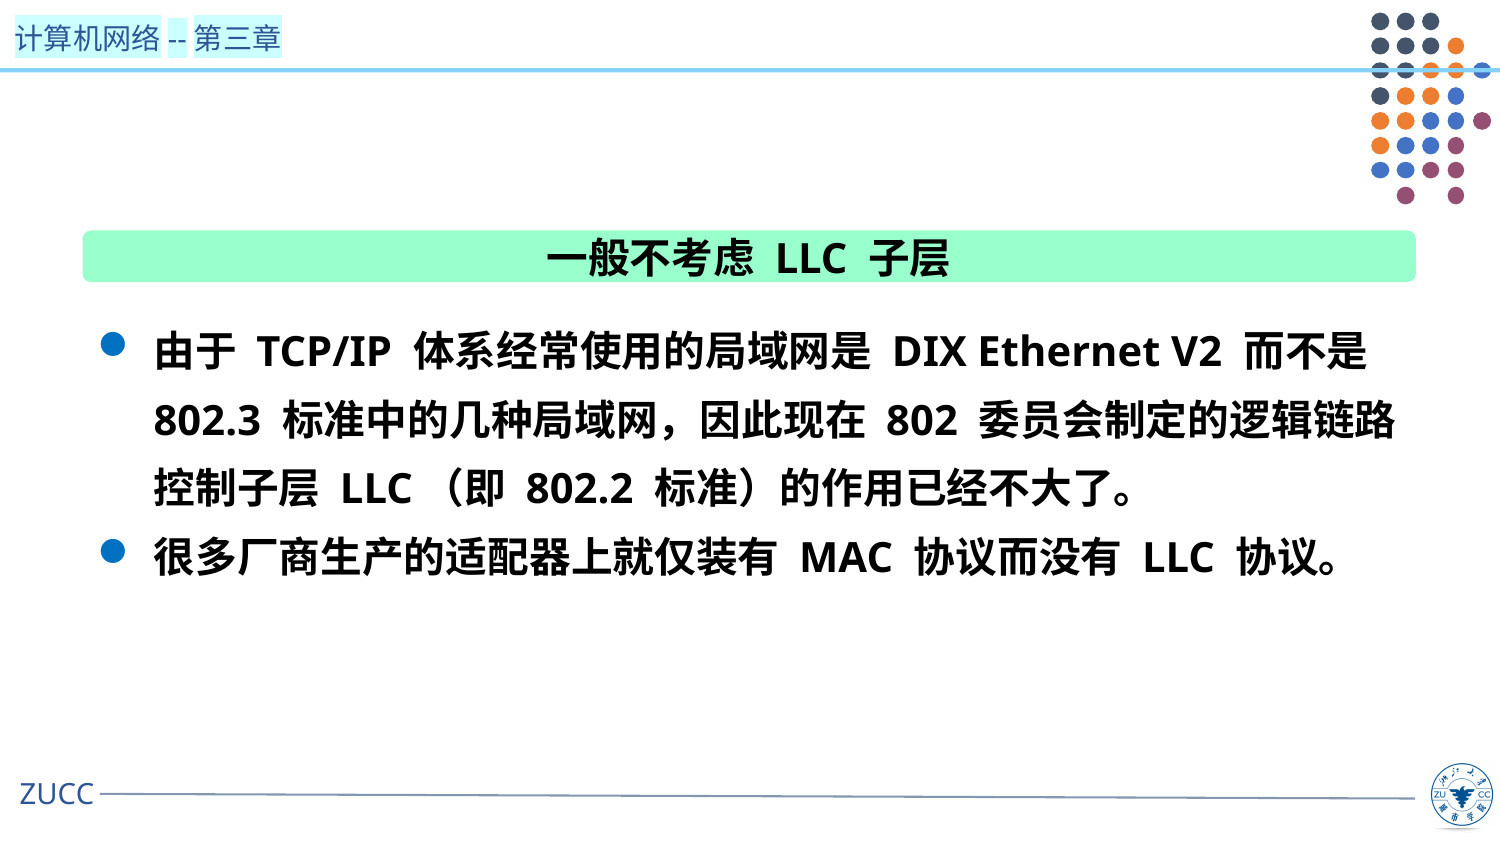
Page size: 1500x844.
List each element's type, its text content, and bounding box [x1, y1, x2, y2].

picture [1415, 750, 1500, 837]
text_box 由于 TCP/IP 体系经常使用的局域网是 DIX Ethernet V2 而不是 802.3 标准中的几种局域网，因此现在 802 委员会制定的逻辑链路控制子层 LLC（即 802.2 标准）的作用已经不大了。 很多厂商生产的适配器上就仅装有 MAC 协议而没有 LLC 协议。 [82, 298, 1416, 589]
text_box 一般不考虑 LLC 子层 [531, 224, 967, 289]
text_box [82, 230, 531, 283]
text_box [967, 230, 1417, 283]
